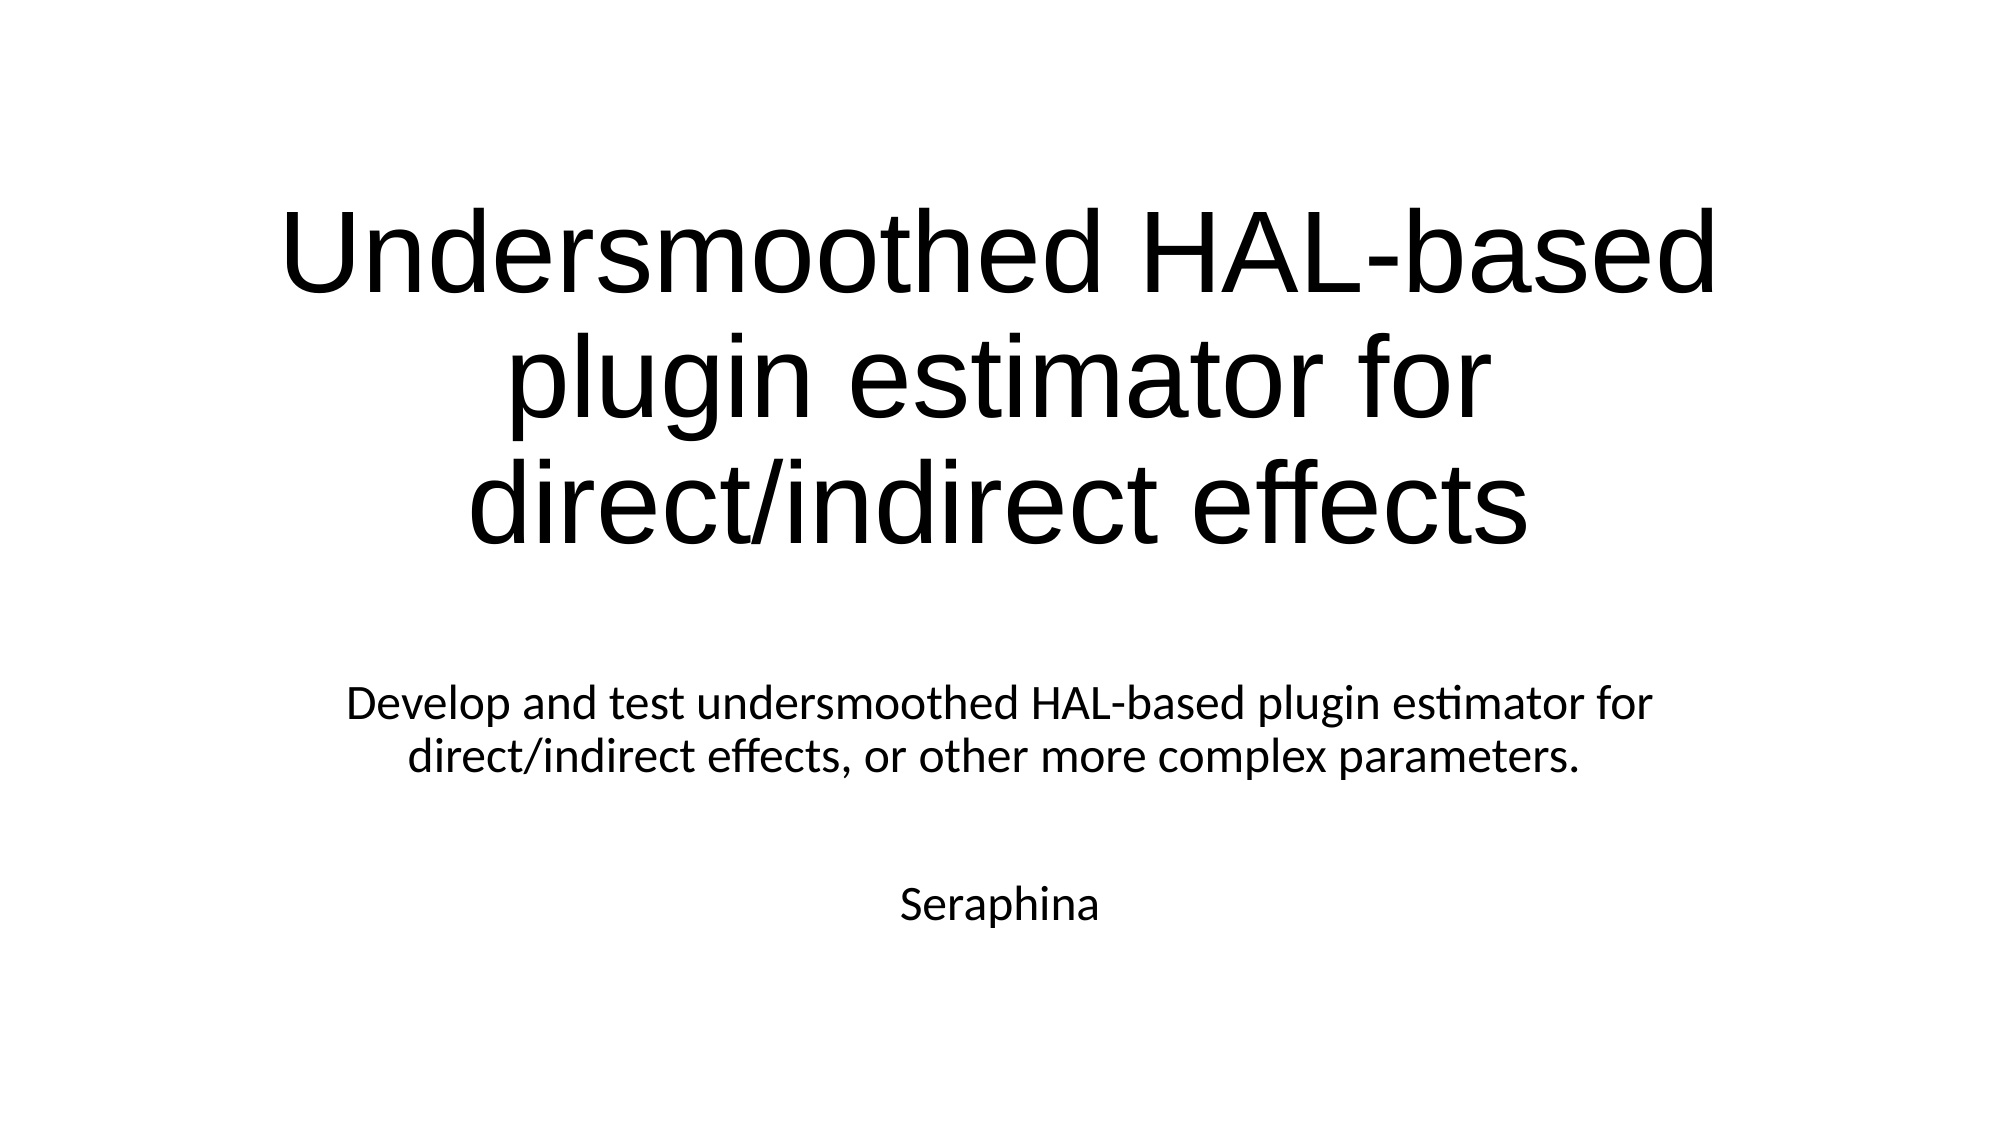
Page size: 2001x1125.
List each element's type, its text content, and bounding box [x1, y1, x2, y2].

title Undersmoothed HAL-based plugin estimator for direct/indirect effects [249, 184, 1750, 576]
subtitle Develop and test undersmoothed HAL-based plugin estimator for direct/indirect effects, or other more complex parameters. Seraphina [249, 669, 1750, 941]
